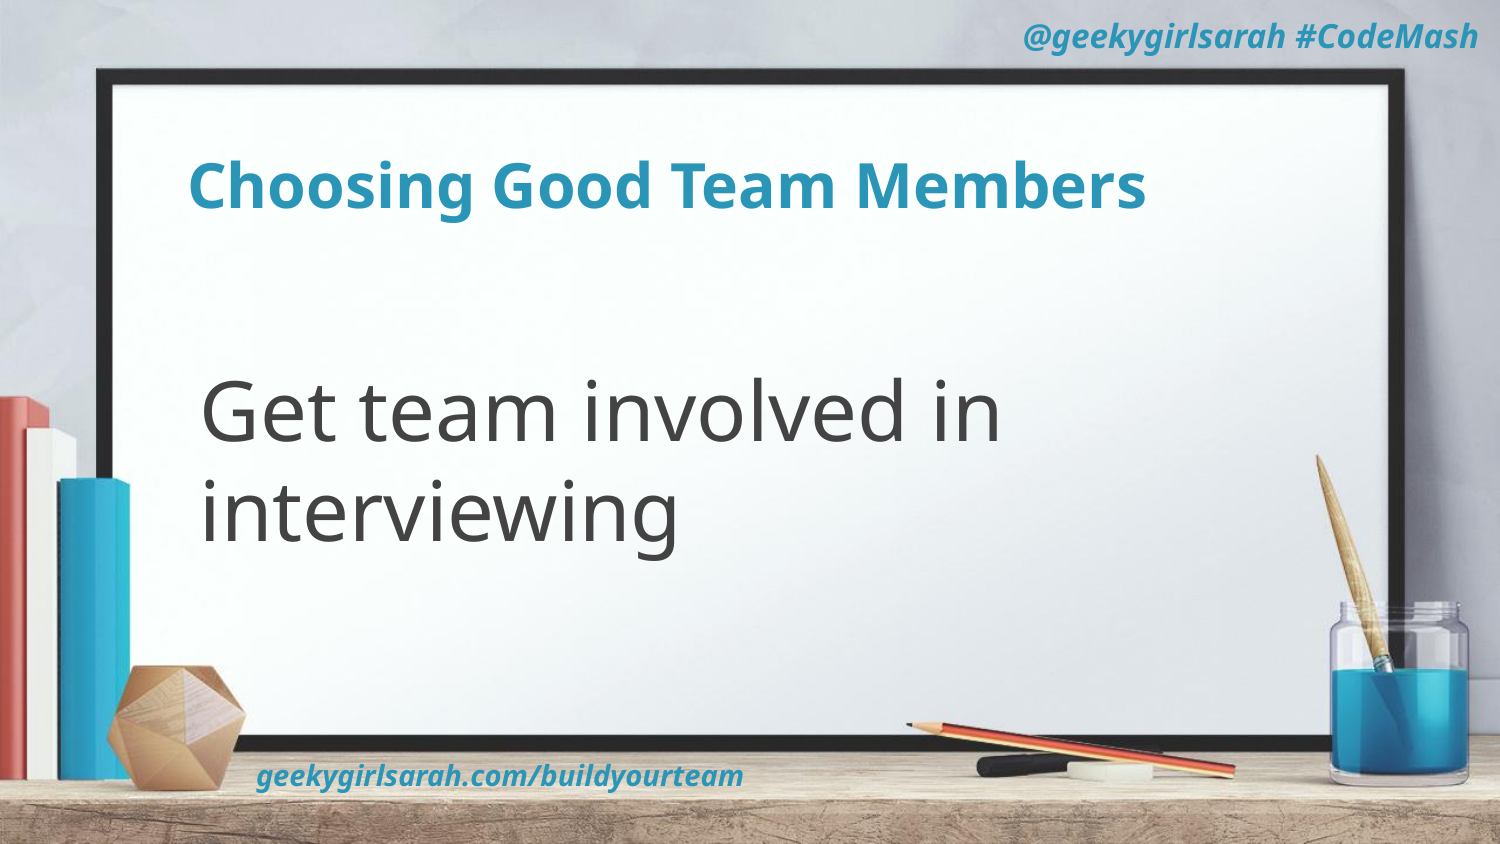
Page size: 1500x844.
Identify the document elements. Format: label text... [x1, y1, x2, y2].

title Choosing Good Team Members [172, 130, 1324, 235]
picture [0, 0, 1500, 844]
list Get team involved in interviewing [172, 235, 1324, 680]
